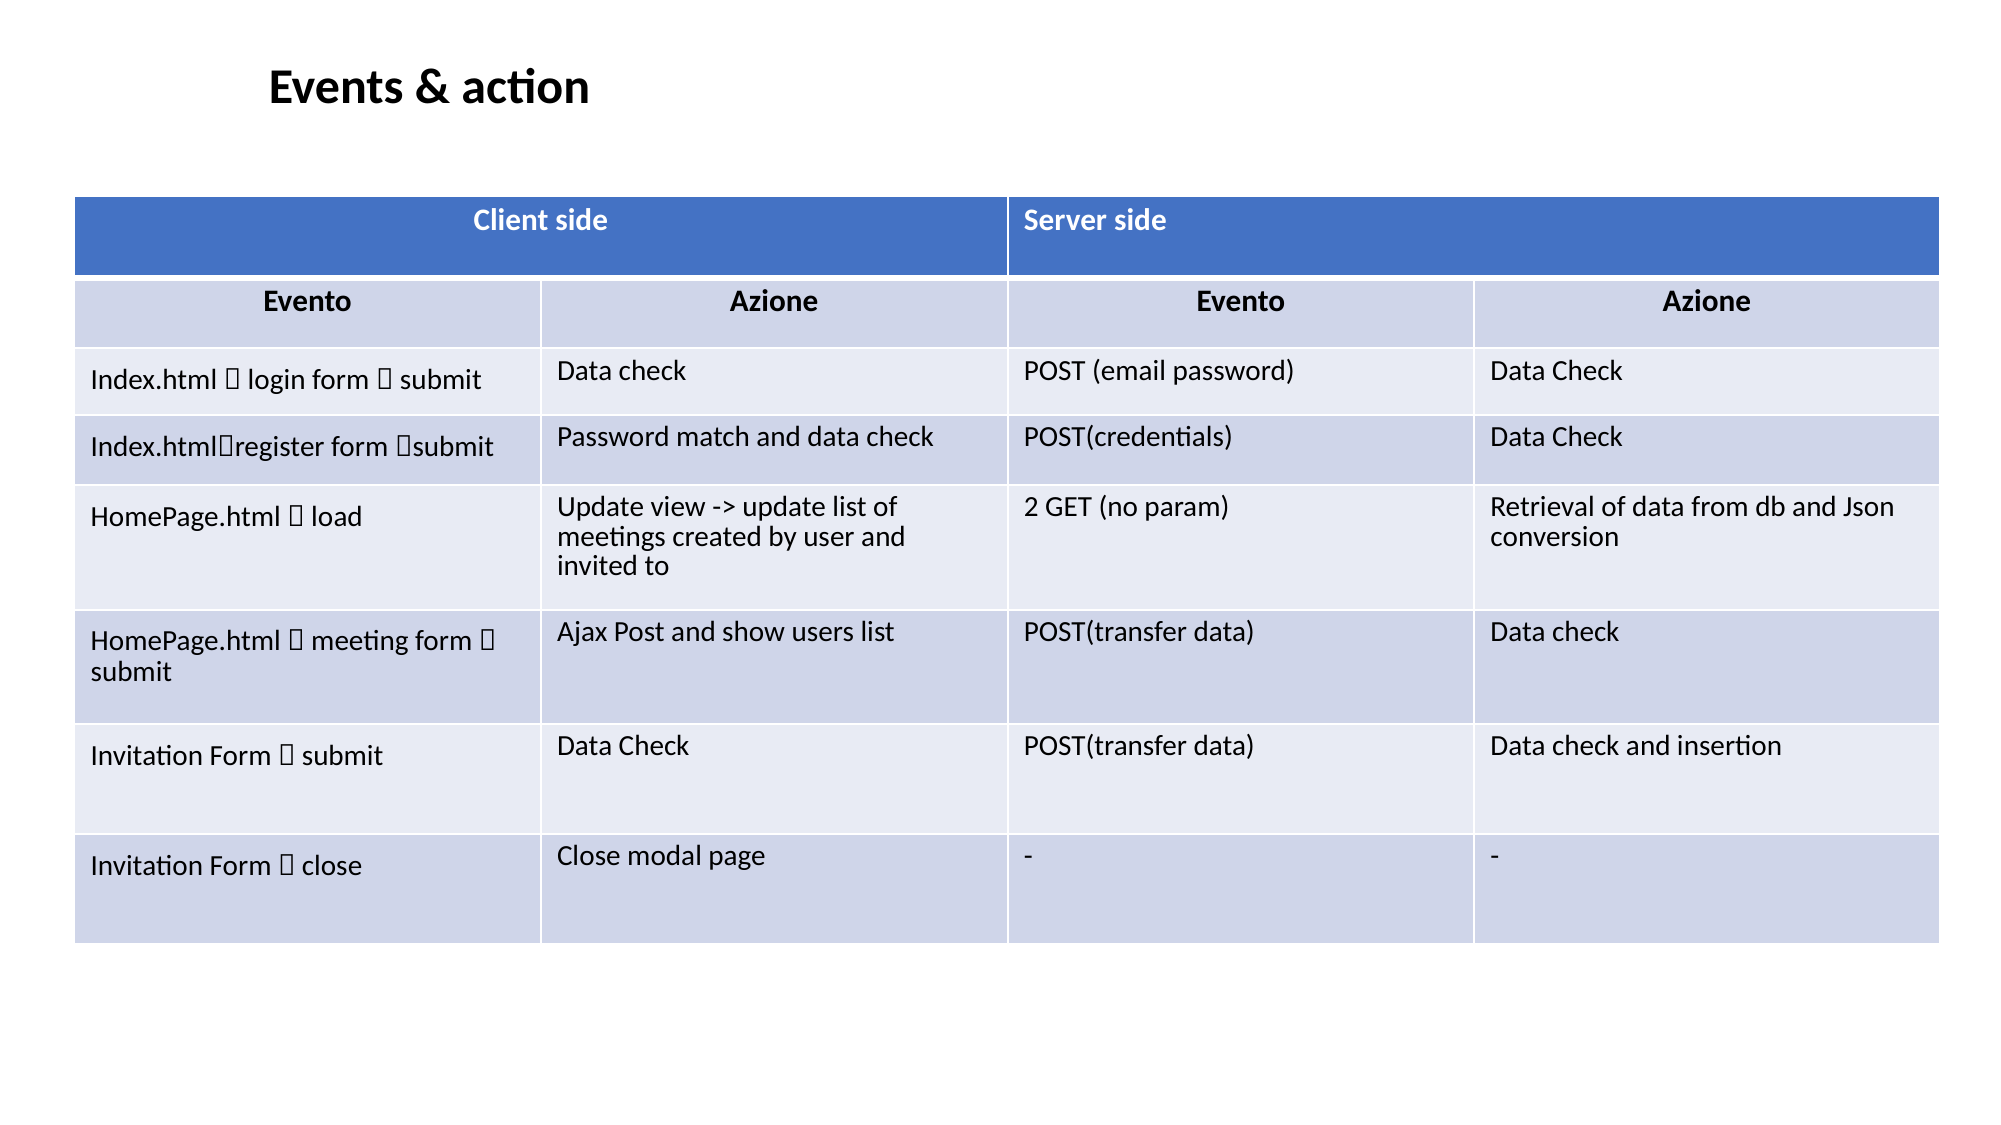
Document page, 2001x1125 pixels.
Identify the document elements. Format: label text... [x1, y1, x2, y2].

table_cell Retrieval of data from db and Json conversion [1475, 486, 1939, 609]
table_cell - [1475, 835, 1939, 943]
table_cell POST(transfer data) [1009, 725, 1473, 833]
table_cell POST (email password) [1009, 349, 1473, 414]
table_cell Index.htmlregister form submit [75, 416, 540, 484]
table_cell Data check [542, 349, 1007, 414]
text_box Events & action [253, 46, 606, 122]
table_cell Data check [1475, 611, 1939, 723]
table_header Client side [75, 197, 1007, 275]
table_cell Evento [75, 281, 540, 347]
table_cell Invitation Form  submit [75, 725, 540, 833]
table_cell HomePage.html  meeting form  submit [75, 611, 540, 723]
table_cell Data Check [1475, 349, 1939, 414]
table_cell Password match and data check [542, 416, 1007, 484]
table_header Server side [1009, 197, 1939, 275]
table_cell Ajax Post and show users list [542, 611, 1007, 723]
table_cell Azione [1475, 281, 1939, 347]
table_cell - [1009, 835, 1473, 943]
table_cell POST(credentials) [1009, 416, 1473, 484]
table_cell Data Check [542, 725, 1007, 833]
table_cell Data check and insertion [1475, 725, 1939, 833]
table_cell Update view -> update list of meetings created by user and invited to [542, 486, 1007, 609]
table_cell Close modal page [542, 835, 1007, 943]
table_cell Evento [1009, 281, 1473, 347]
table_cell Invitation Form  close [75, 835, 540, 943]
table_cell Index.html  login form  submit [75, 349, 540, 414]
table_cell 2 GET (no param) [1009, 486, 1473, 609]
table_cell POST(transfer data) [1009, 611, 1473, 723]
table_cell Azione [542, 281, 1007, 347]
table_cell HomePage.html  load [75, 486, 540, 609]
table_cell Data Check [1475, 416, 1939, 484]
